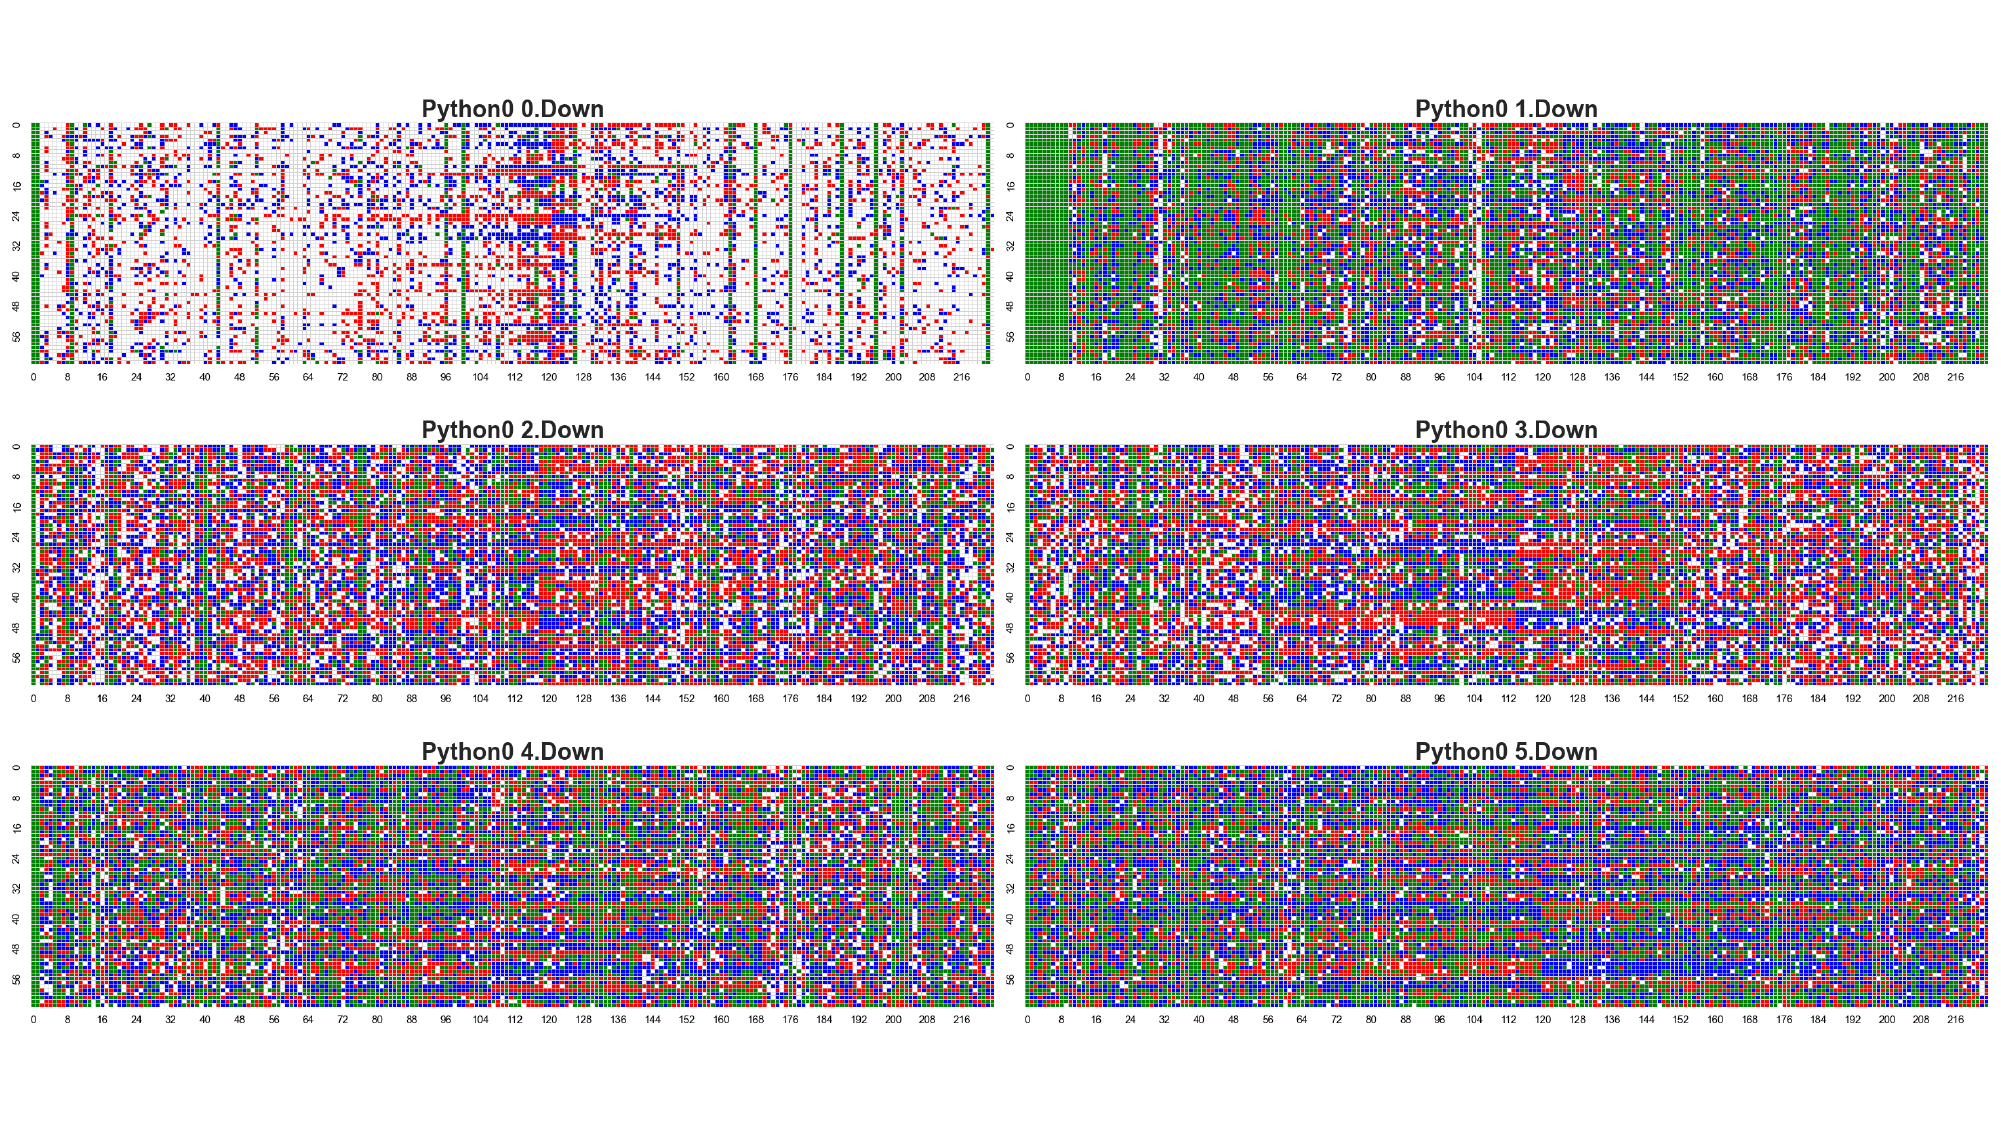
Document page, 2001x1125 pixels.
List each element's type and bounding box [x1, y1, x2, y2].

picture [0, 87, 2000, 1037]
